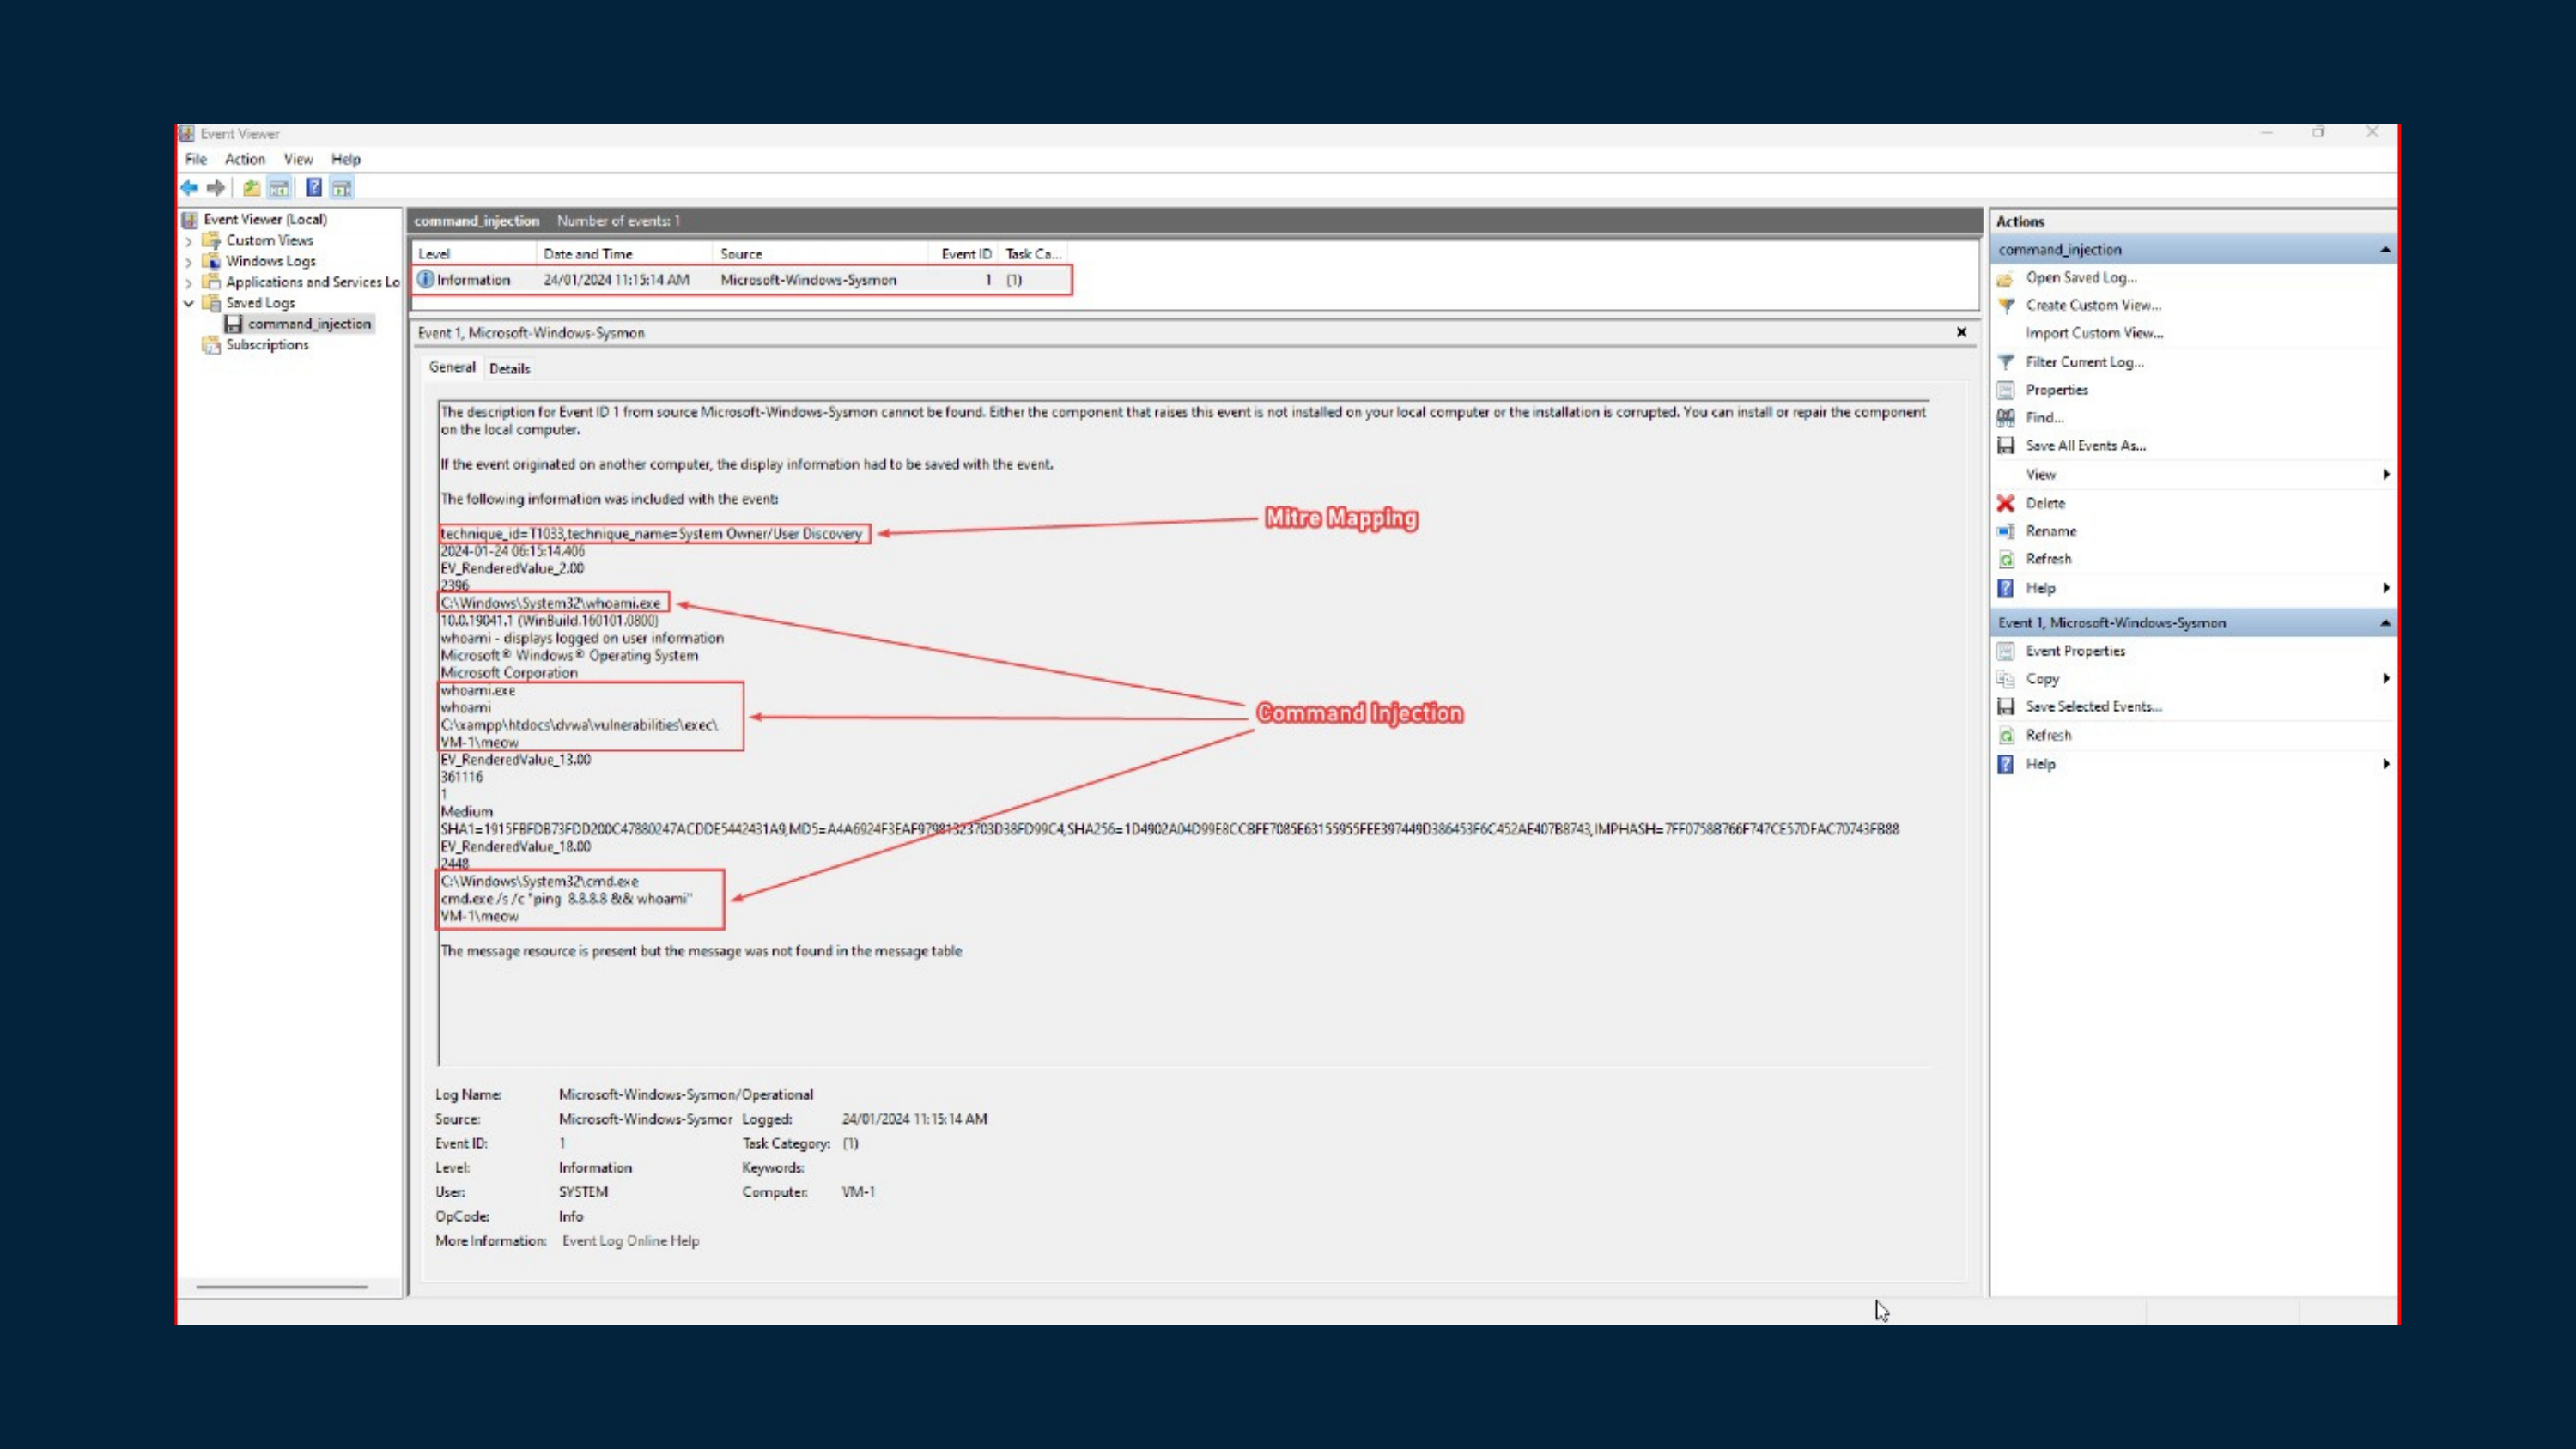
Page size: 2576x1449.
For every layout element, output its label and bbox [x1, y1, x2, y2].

text_box [174, 124, 2402, 1325]
